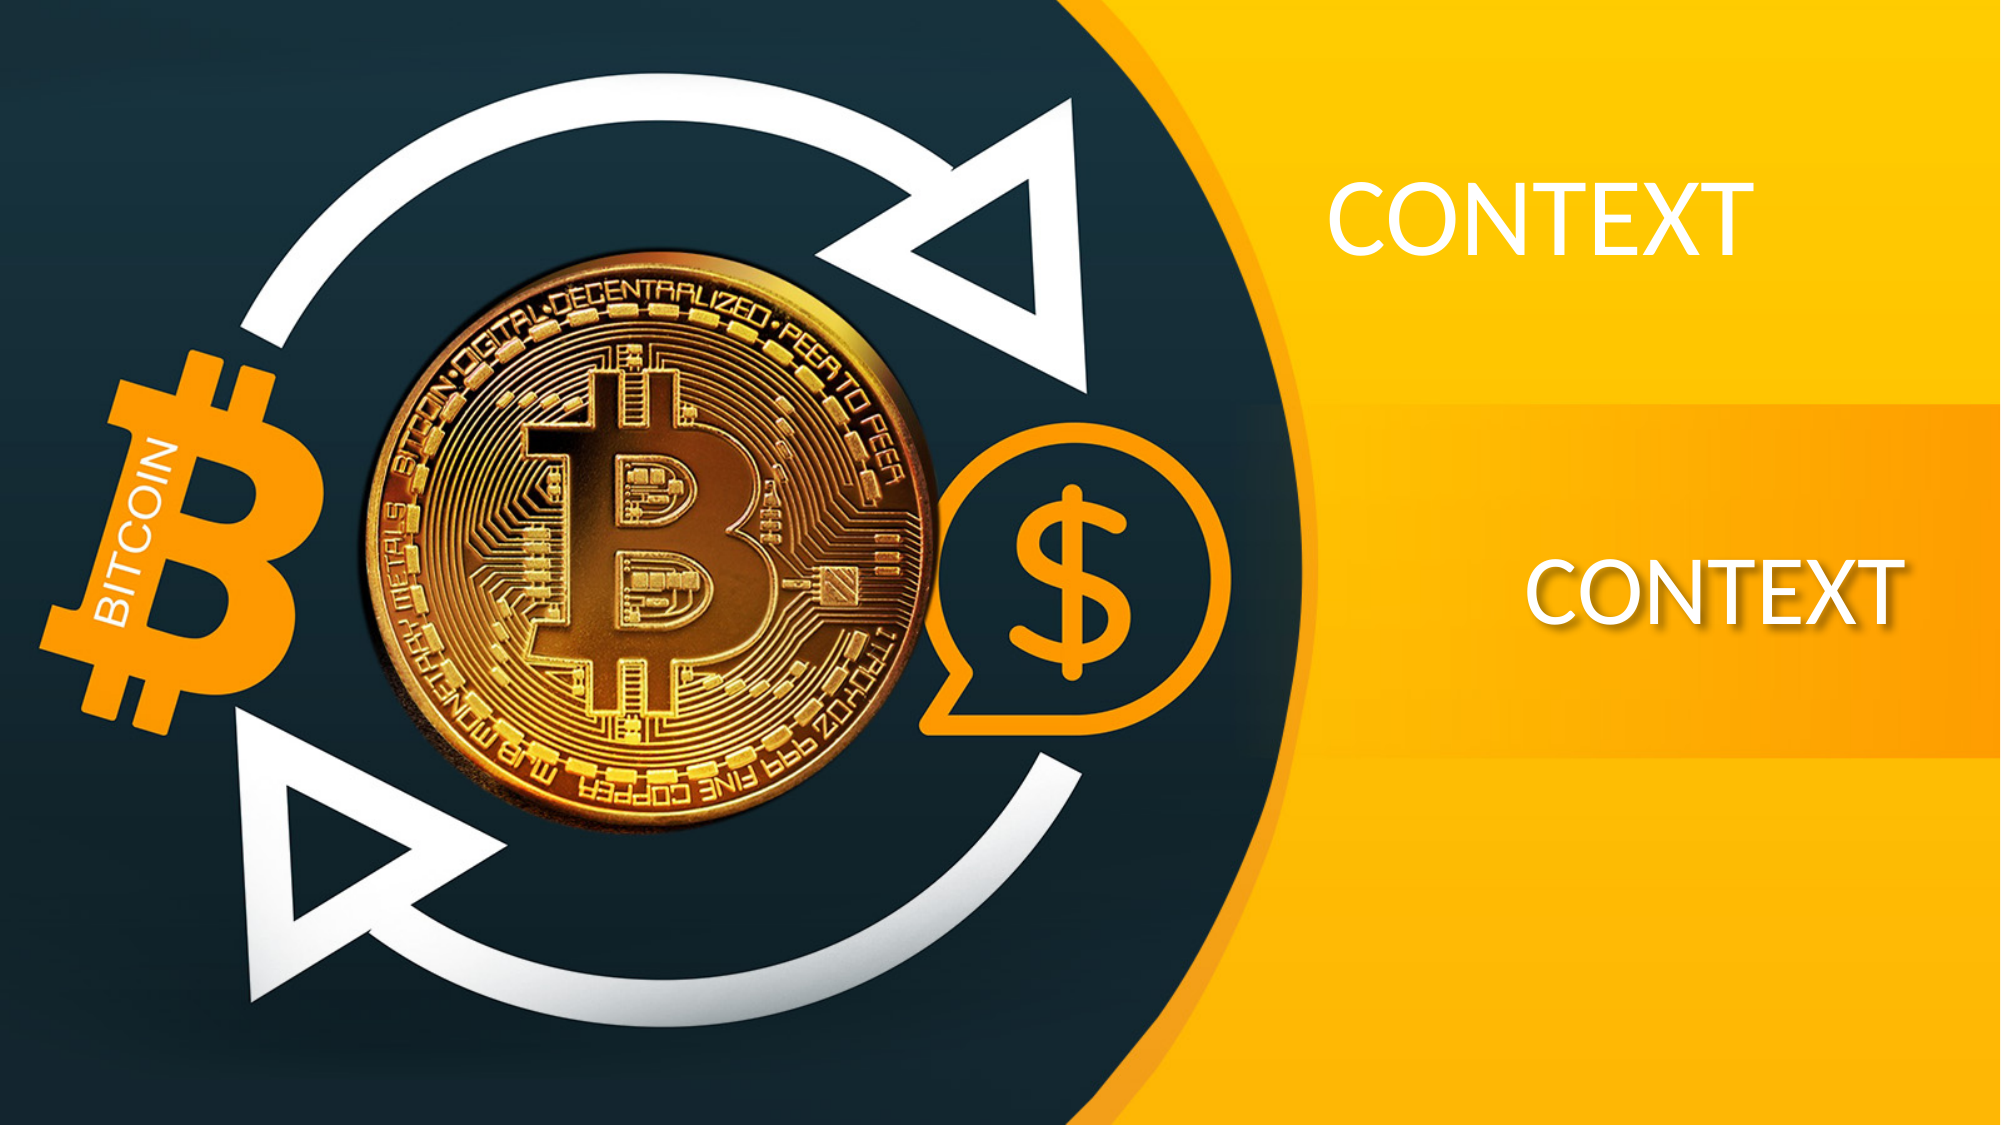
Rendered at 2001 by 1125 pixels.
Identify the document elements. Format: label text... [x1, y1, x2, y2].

picture [0, 0, 2001, 1125]
text_box CONTEXT [372, 416, 1921, 754]
subtitle CONTEXT [482, 135, 2000, 284]
